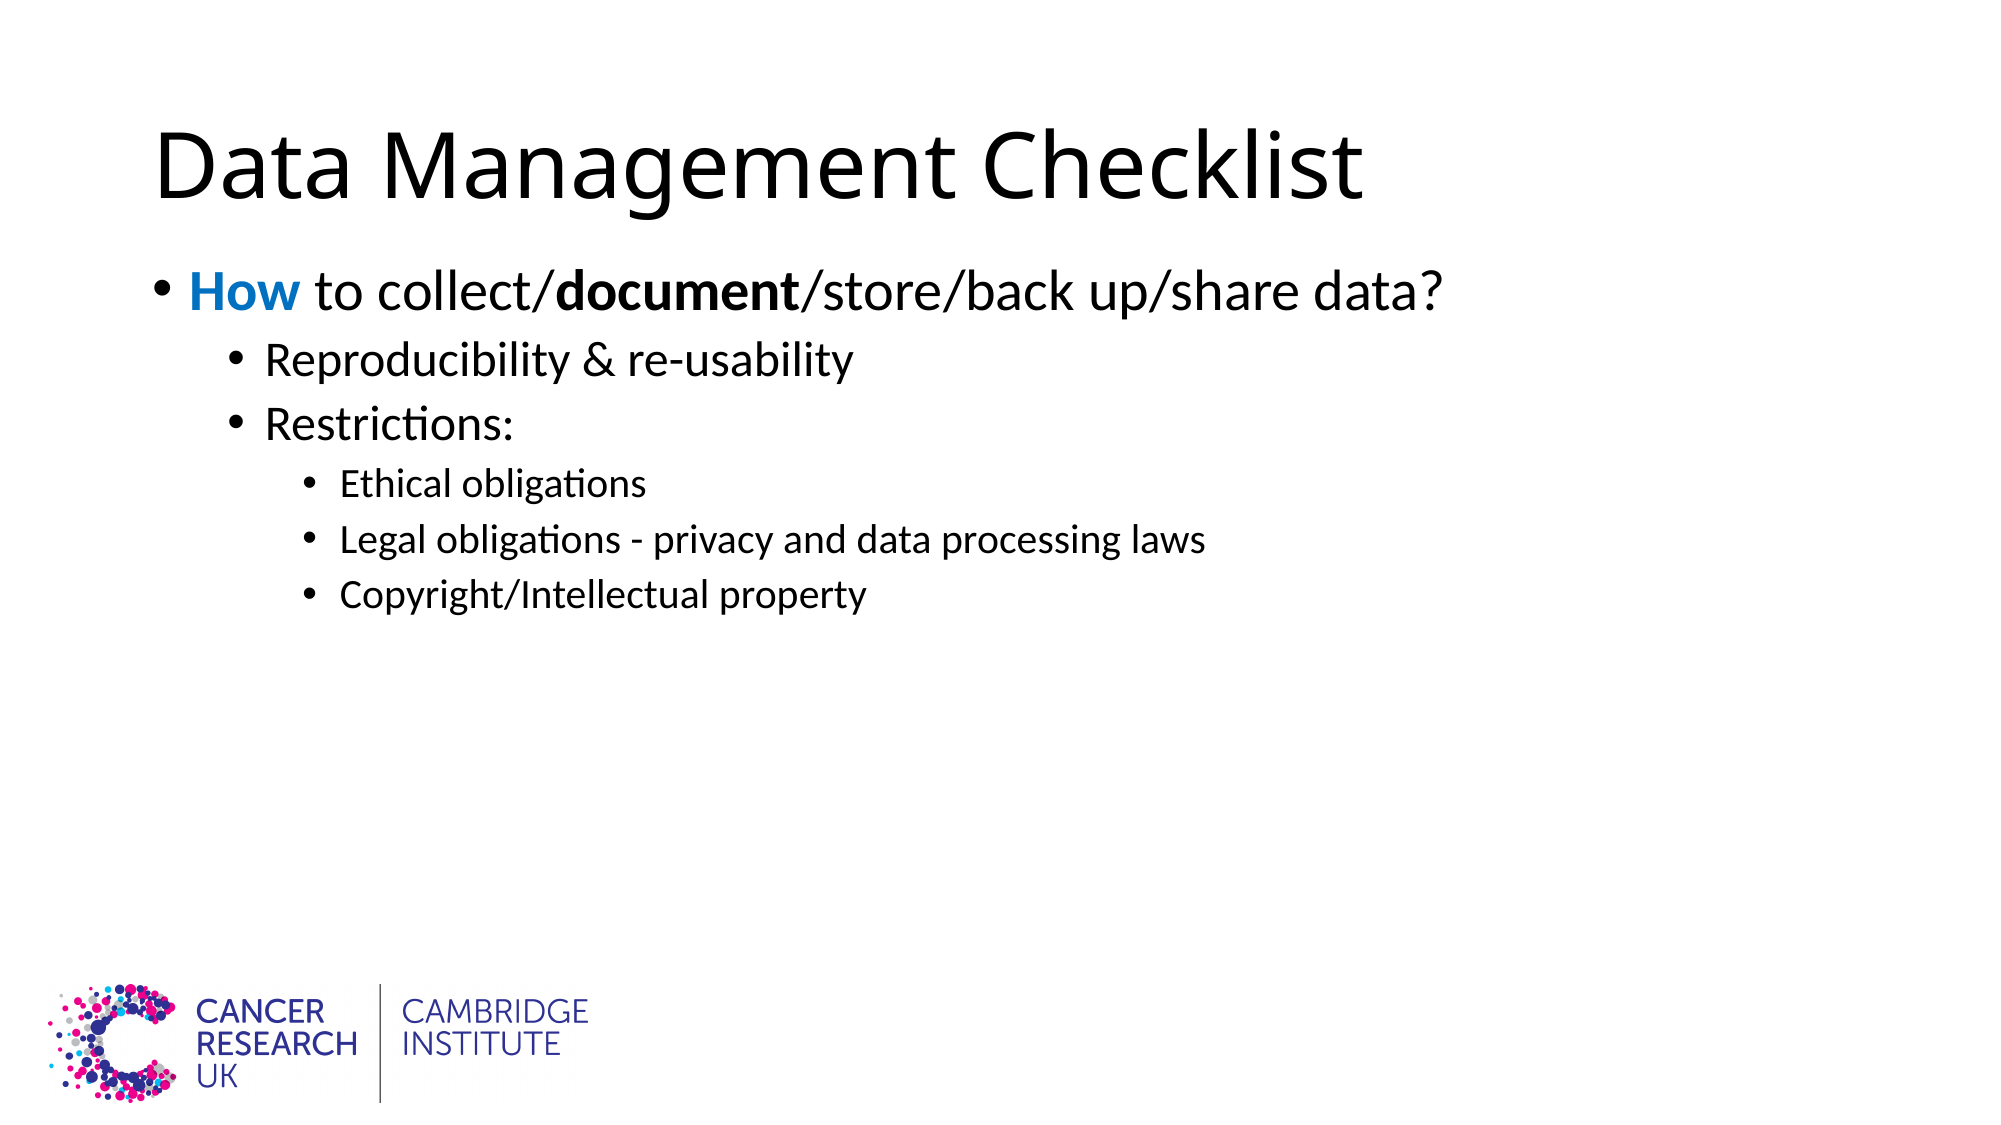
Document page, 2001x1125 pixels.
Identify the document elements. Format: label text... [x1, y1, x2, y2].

picture [48, 984, 588, 1103]
list How to collect/document/store/back up/share data? Reproducibility & re-usability Restrictions: Ethical obligations Legal obligations - privacy and data processing laws Copyright/Intellectual property [137, 252, 1863, 967]
title Data Management Checklist [137, 59, 1863, 252]
